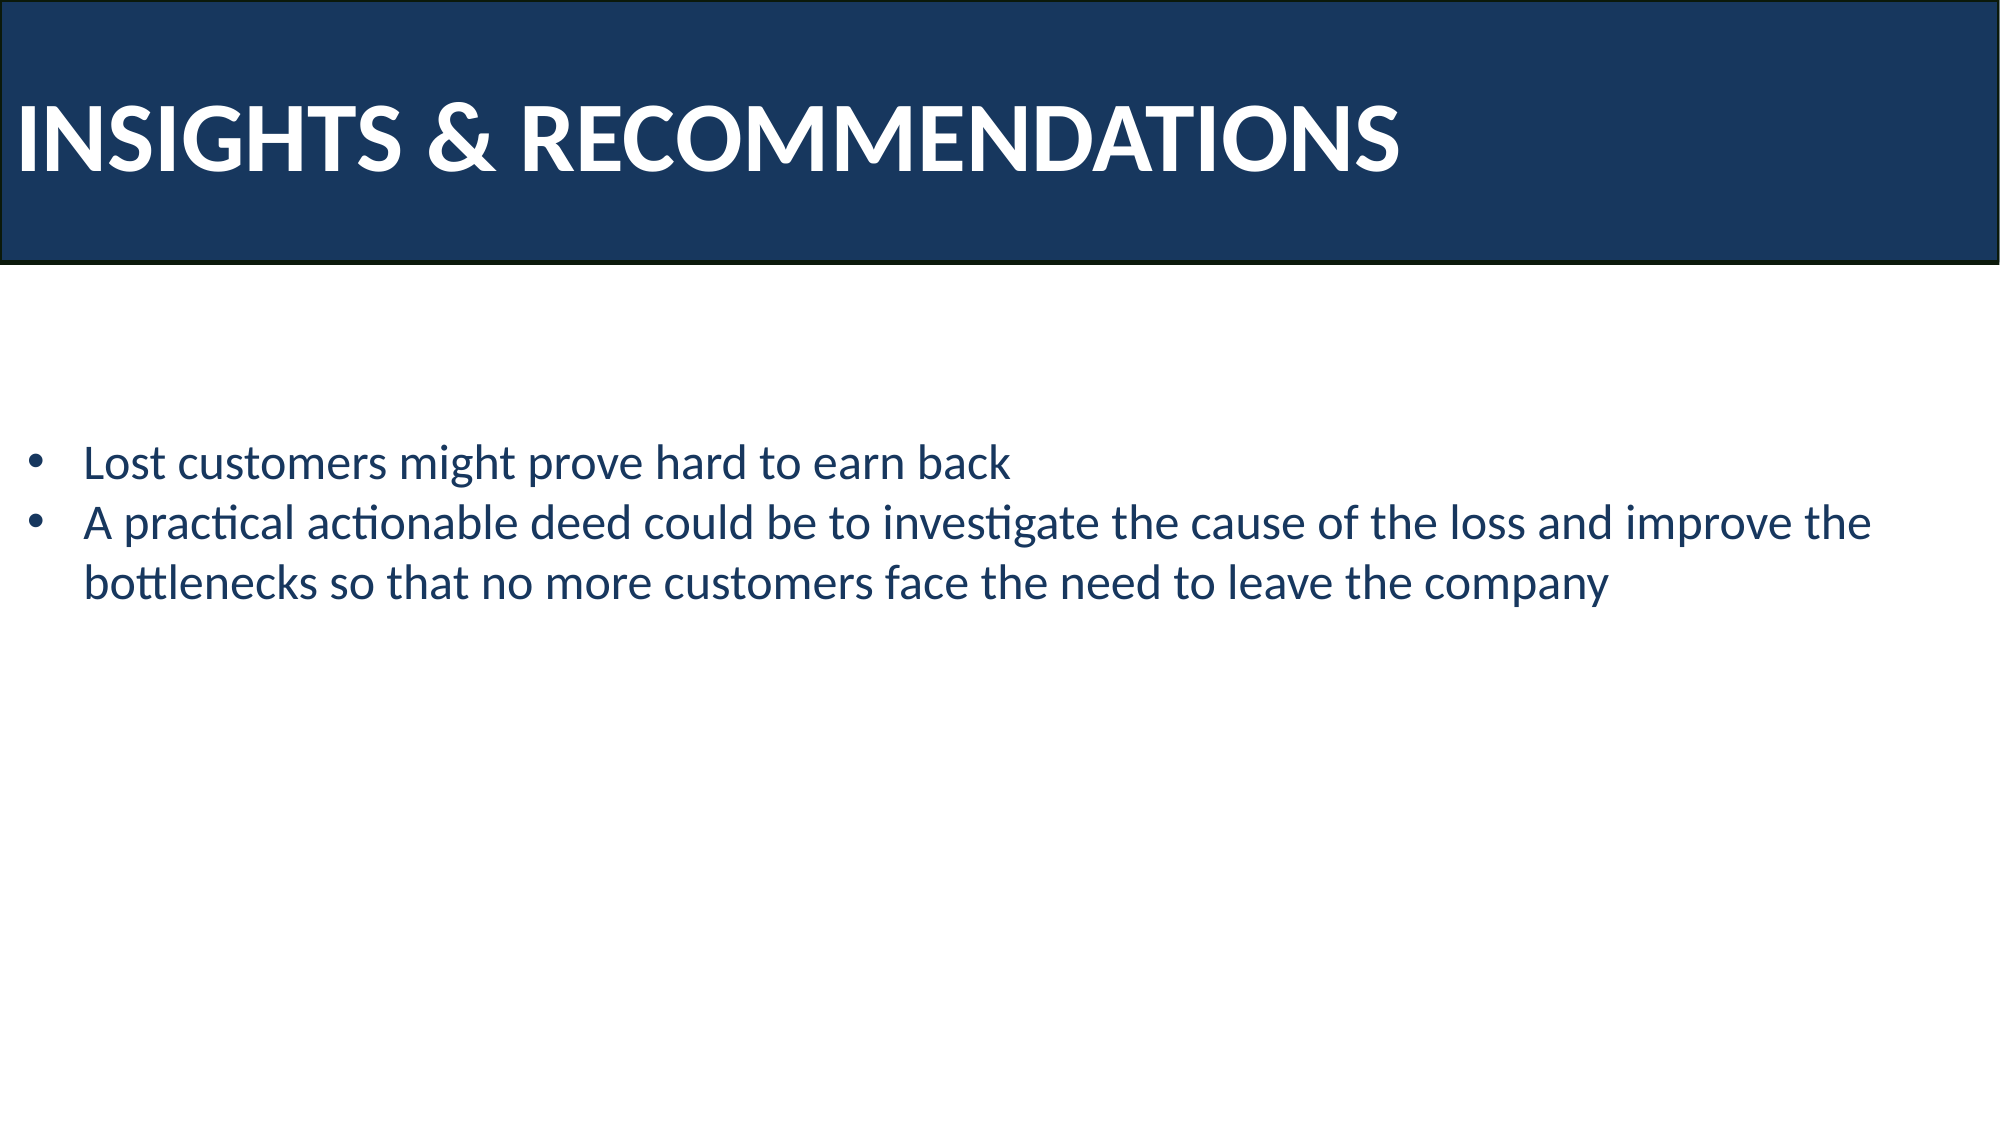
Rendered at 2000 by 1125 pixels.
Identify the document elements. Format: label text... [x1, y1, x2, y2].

text_box INSIGHTS & RECOMMENDATIONS [0, 0, 2000, 265]
text_box Lost customers might prove hard to earn back A practical actionable deed could be to investigate the cause of the loss and improve the bottlenecks so that no more customers face the need to leave the company [12, 362, 1988, 738]
